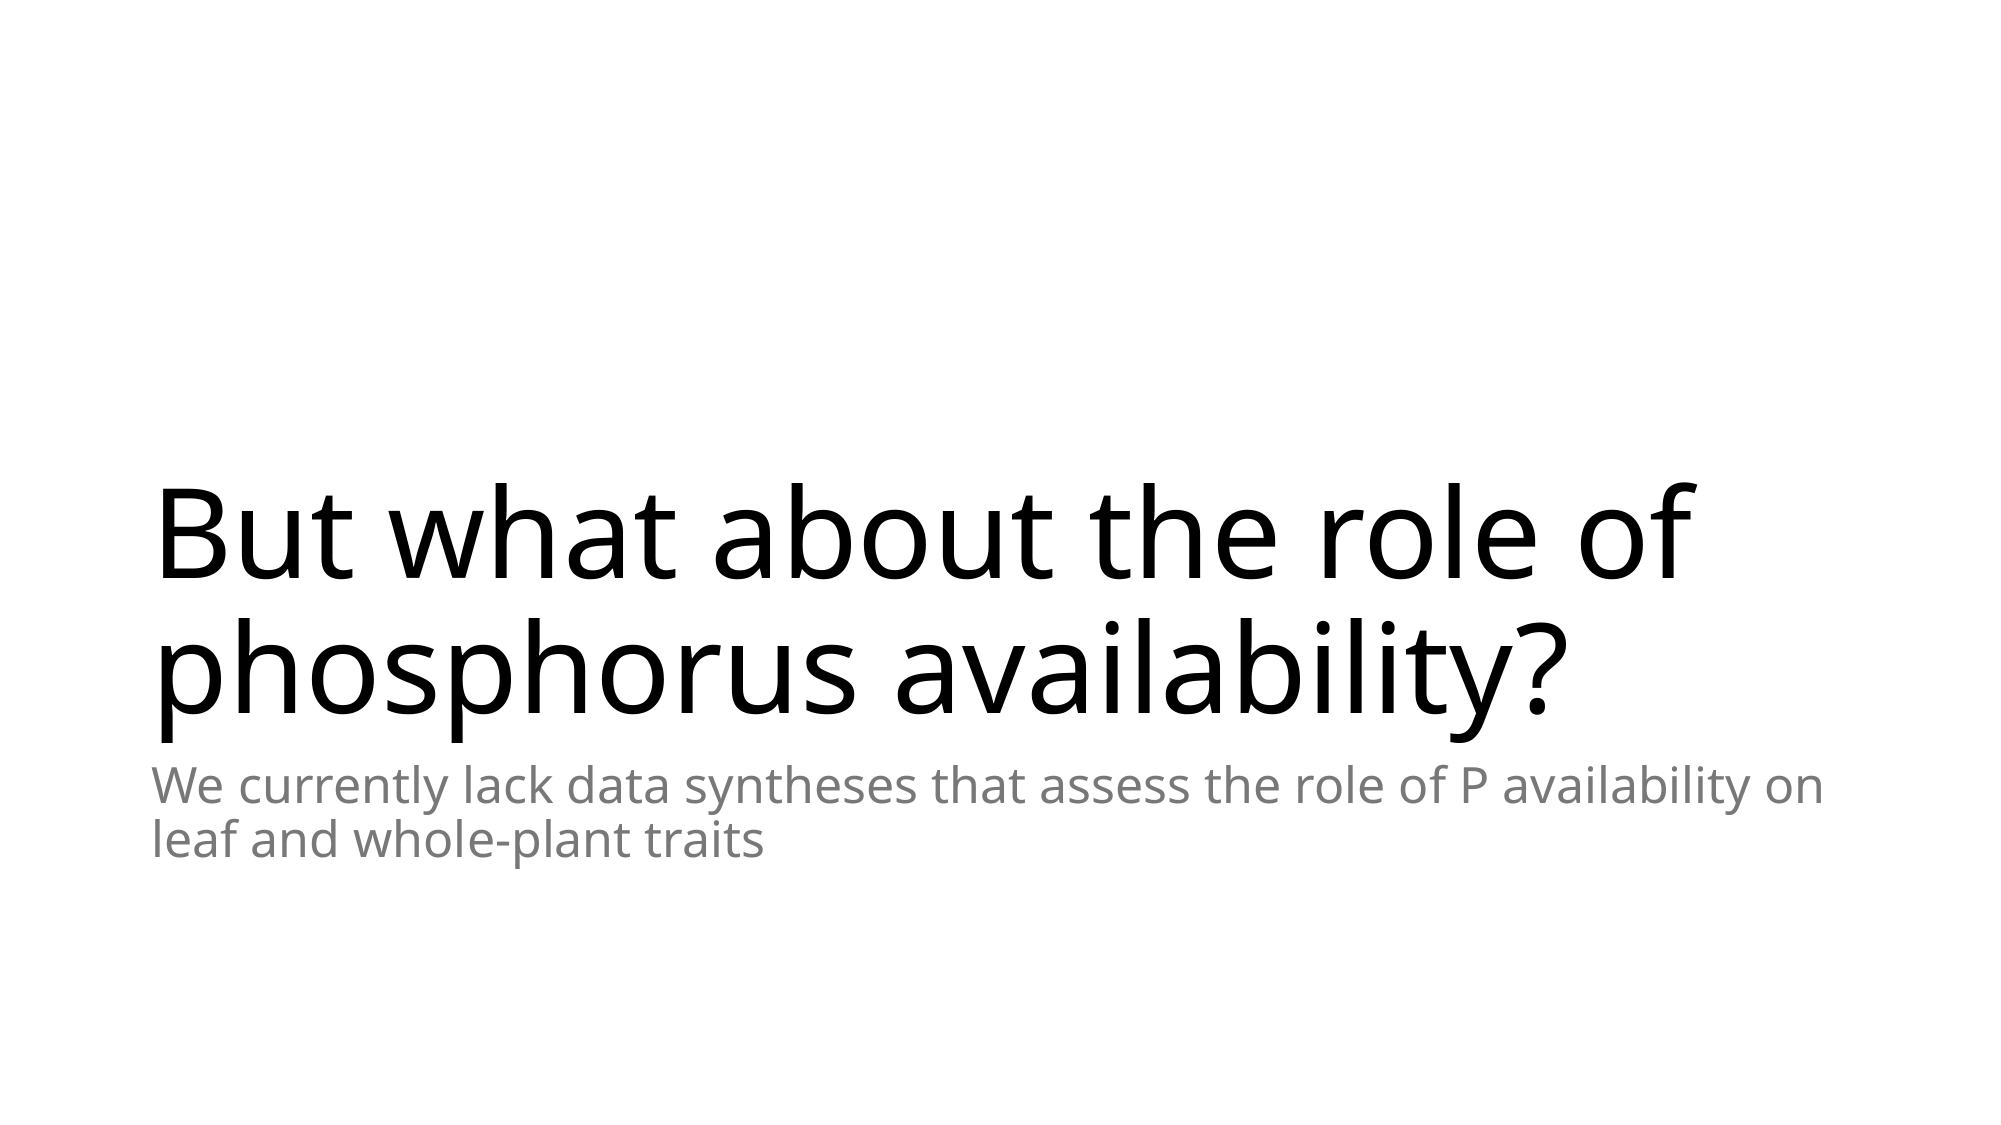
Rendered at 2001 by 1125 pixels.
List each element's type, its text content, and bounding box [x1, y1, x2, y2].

list We currently lack data syntheses that assess the role of P availability on leaf and whole-plant traits [136, 752, 1862, 999]
title But what about the role of phosphorus availability? [136, 280, 1862, 749]
